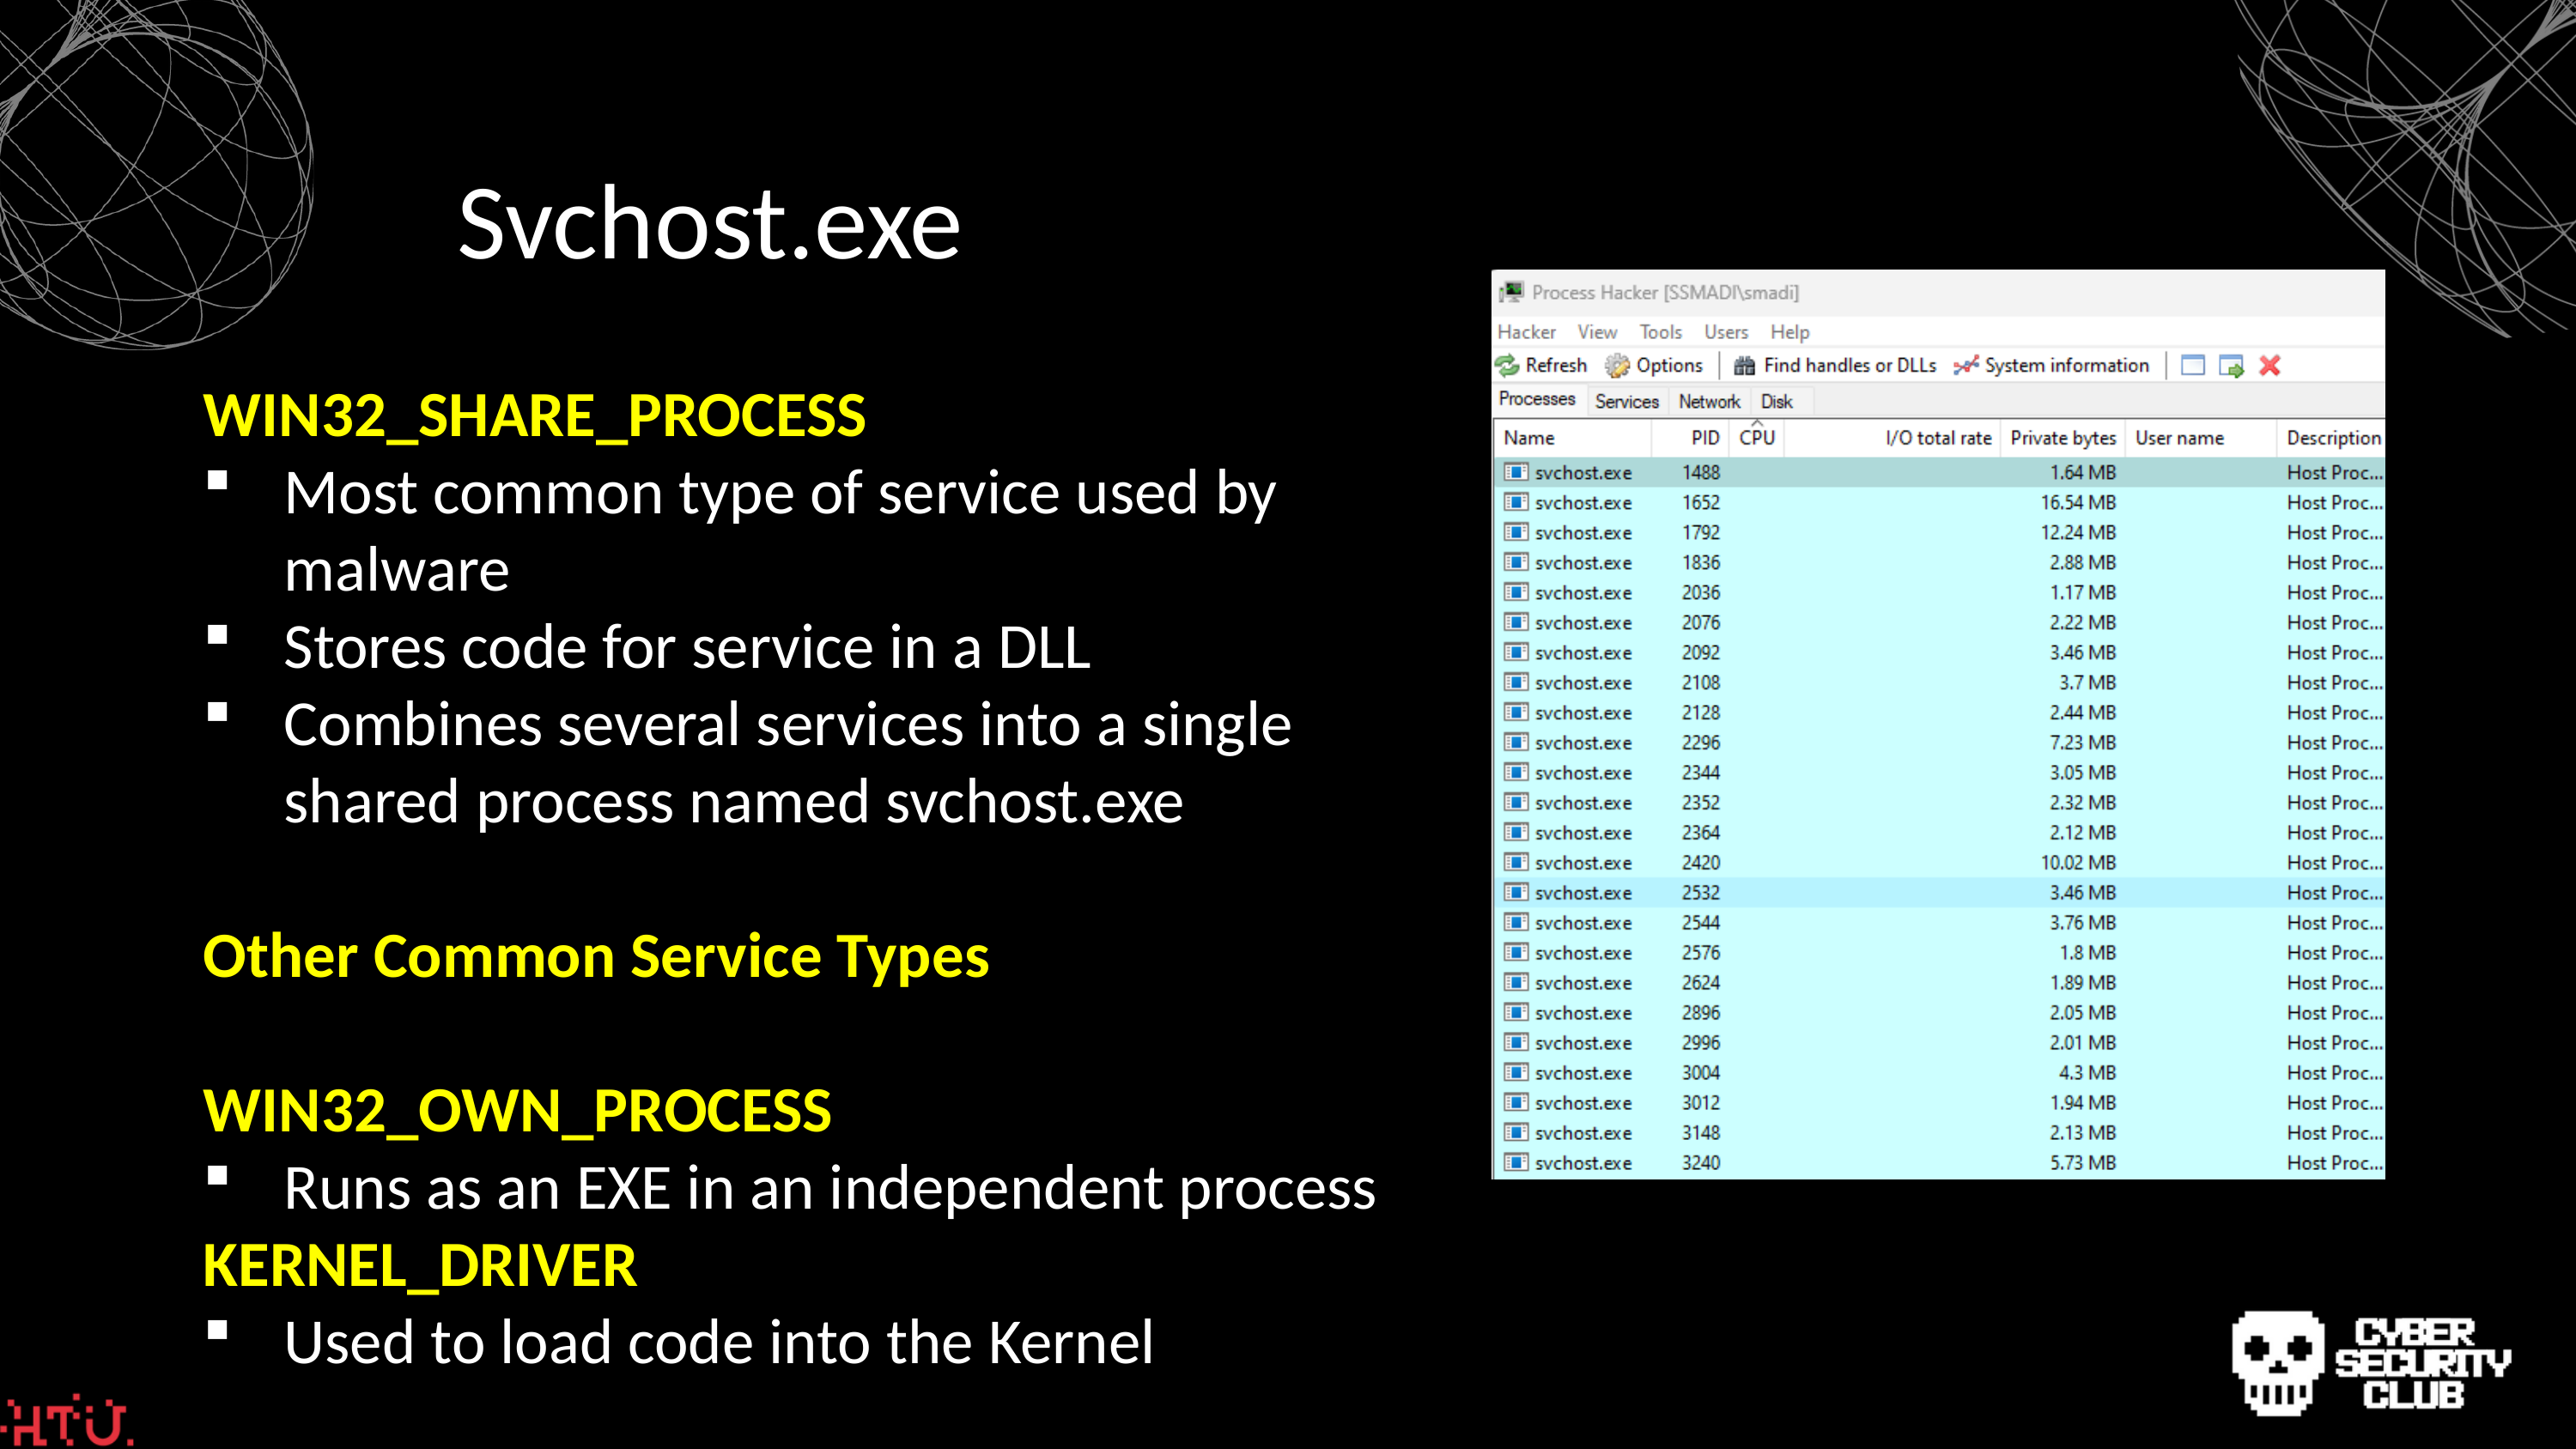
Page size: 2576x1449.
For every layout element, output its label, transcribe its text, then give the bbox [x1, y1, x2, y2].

text_box WIN32_SHARE_PROCESS Most common type of service used by malware Stores code for service in a DLL Combines several services into a single shared process named svchost.exe Other Common Service Types WIN32_OWN_PROCESS Runs as an EXE in an independent process KERNEL_DRIVER Used to load code into the Kernel [191, 365, 1436, 1383]
text_box [2230, 0, 2576, 355]
text_box [0, 1353, 134, 1449]
picture [1492, 269, 2386, 1179]
text_box [2224, 1303, 2516, 1421]
text_box Svchost.exe [444, 145, 1288, 288]
text_box [0, 0, 314, 350]
